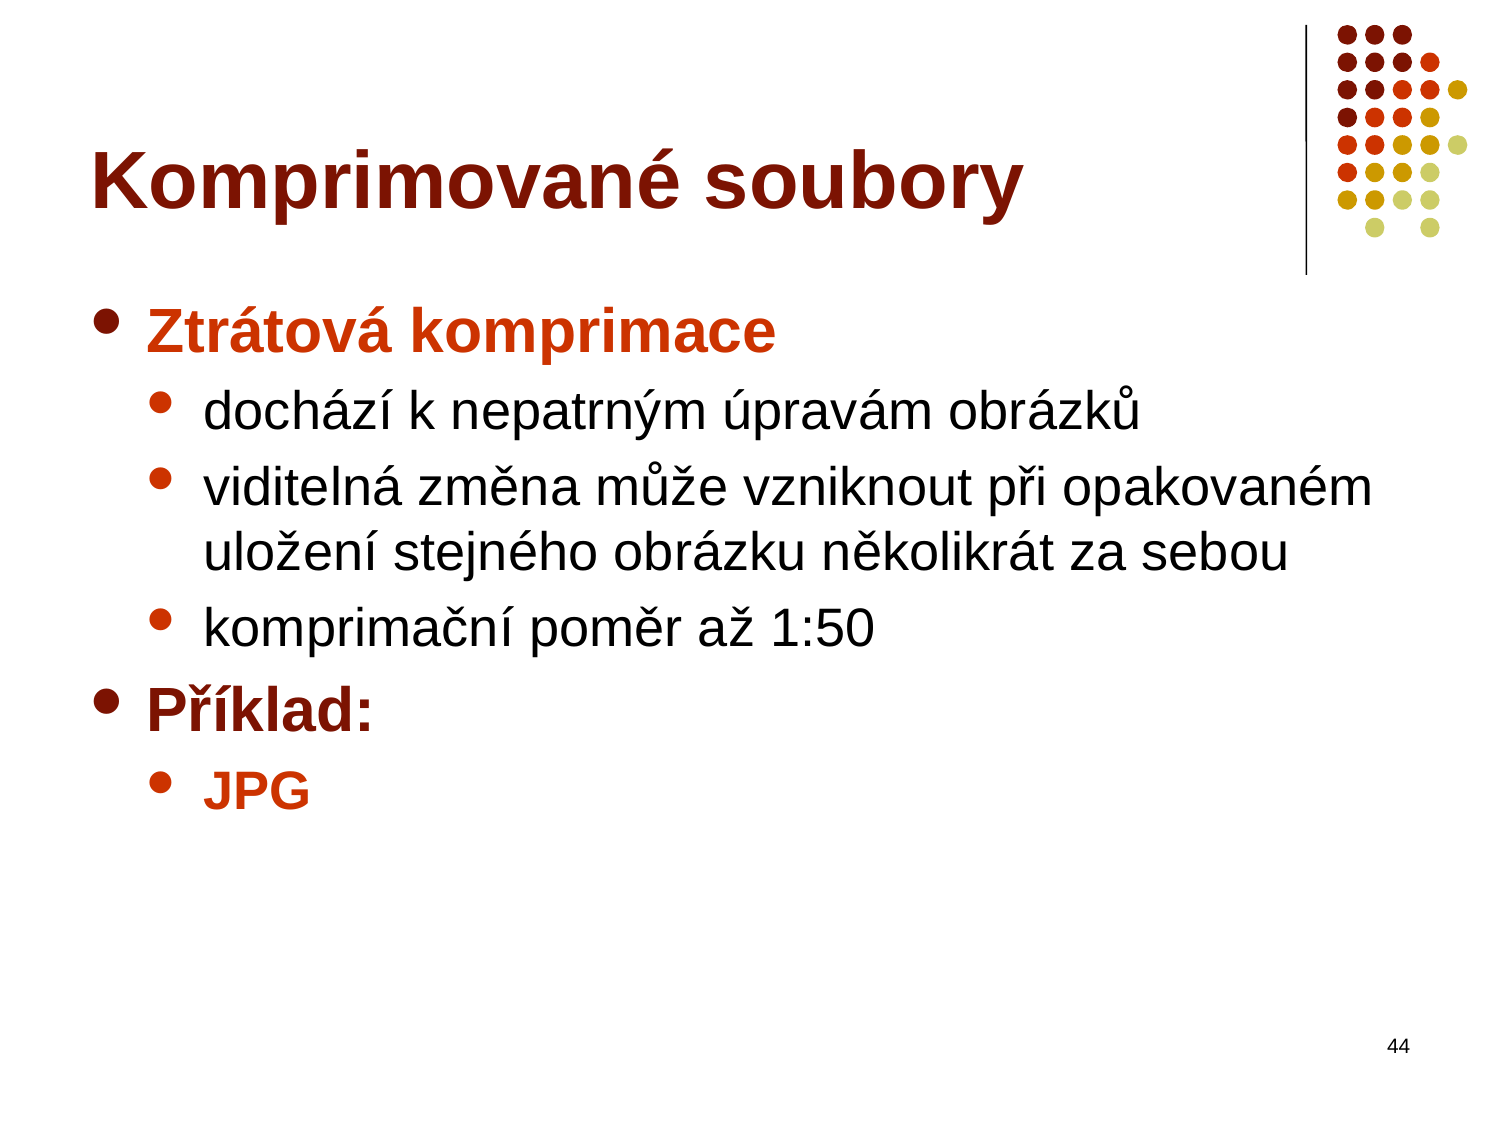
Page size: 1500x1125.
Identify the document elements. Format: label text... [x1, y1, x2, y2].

slide_number 44 [1074, 1025, 1425, 1100]
list Ztrátová komprimace dochází k nepatrným úpravám obrázků viditelná změna může vzniknout při opakovaném uložení stejného obrázku několikrát za sebou komprimační poměr až 1:50 Příklad: JPG [75, 282, 1425, 1006]
title Komprimované soubory [75, 20, 1313, 233]
